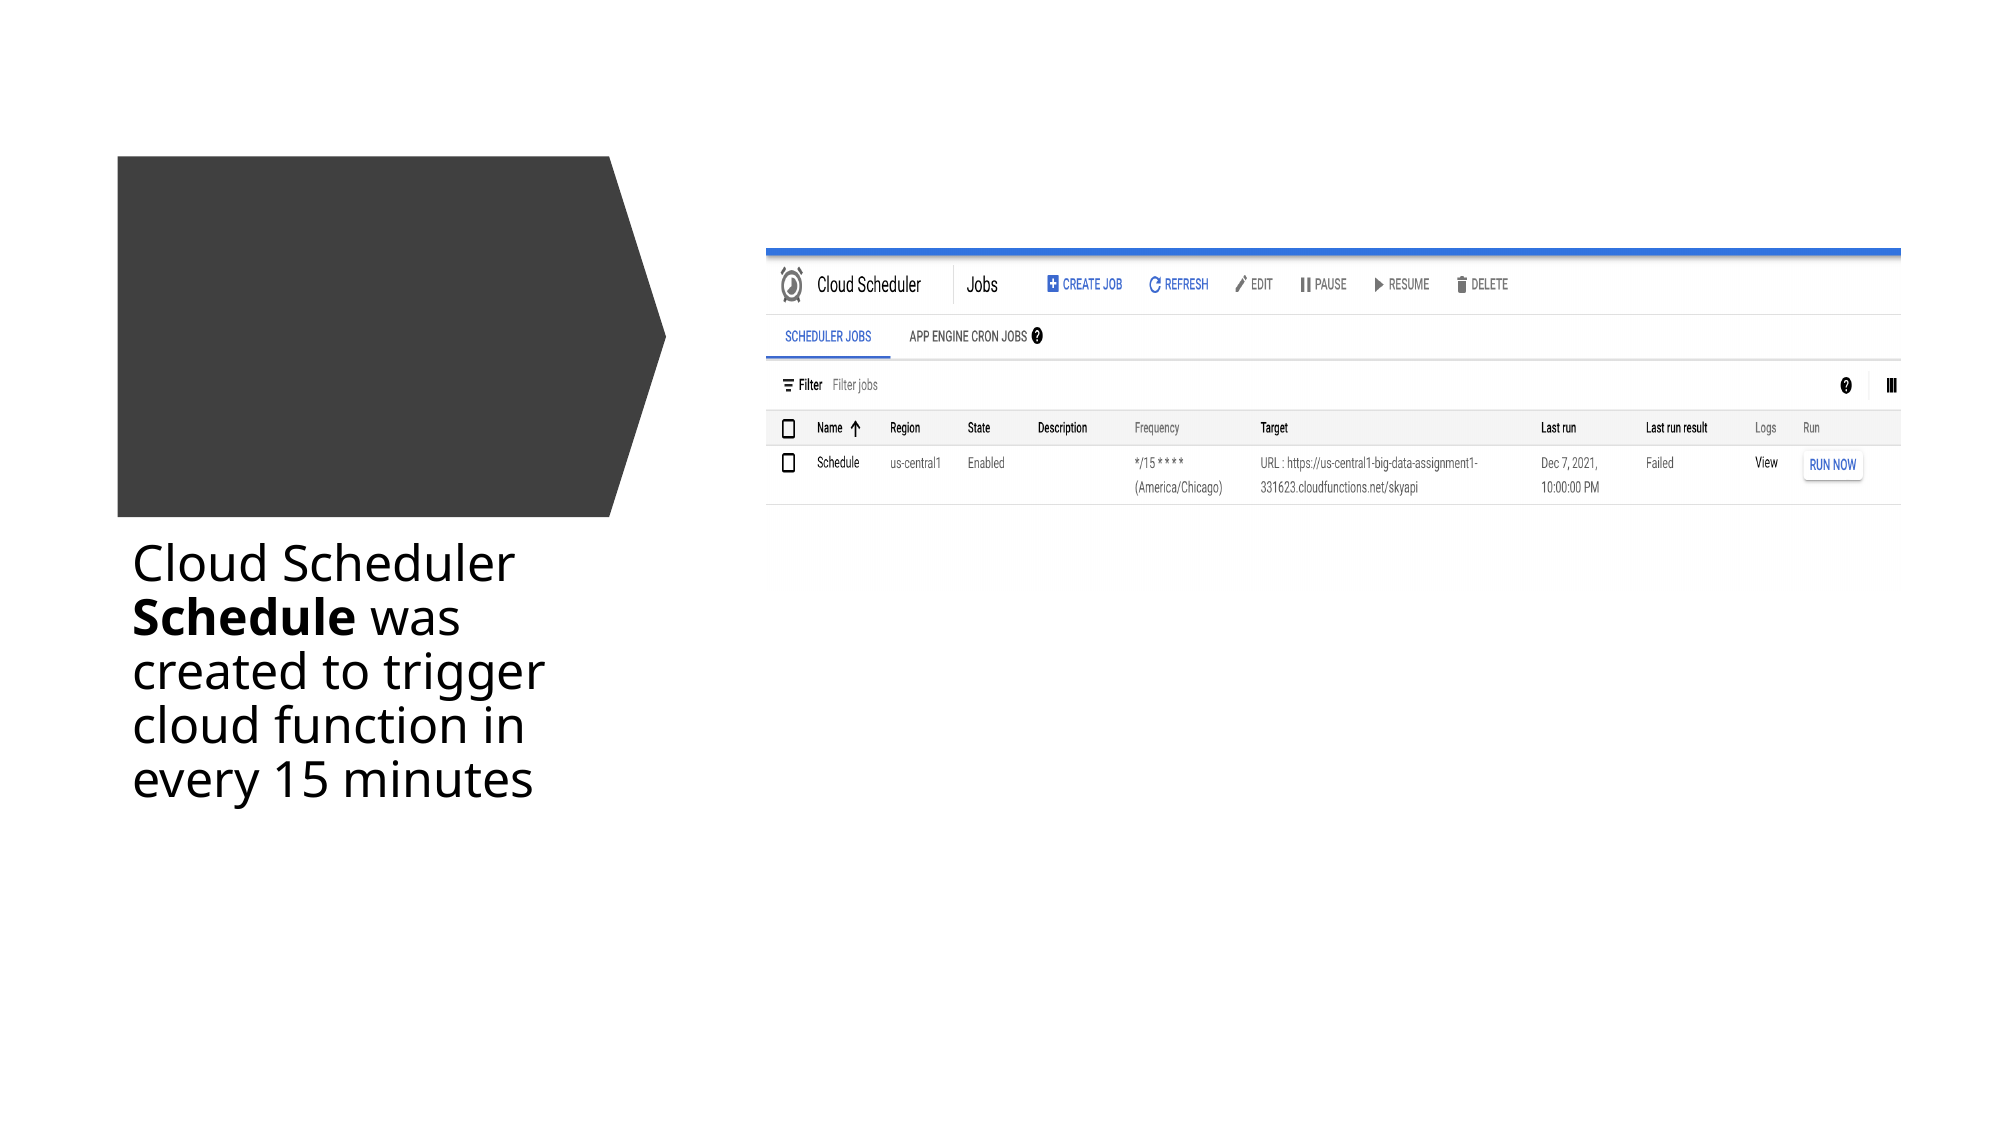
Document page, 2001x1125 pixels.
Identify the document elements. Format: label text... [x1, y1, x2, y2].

text_box Cloud Scheduler Schedule was created to trigger cloud function in every 15 minutes [117, 531, 666, 930]
text_box [116, 155, 668, 519]
picture [766, 248, 1901, 591]
